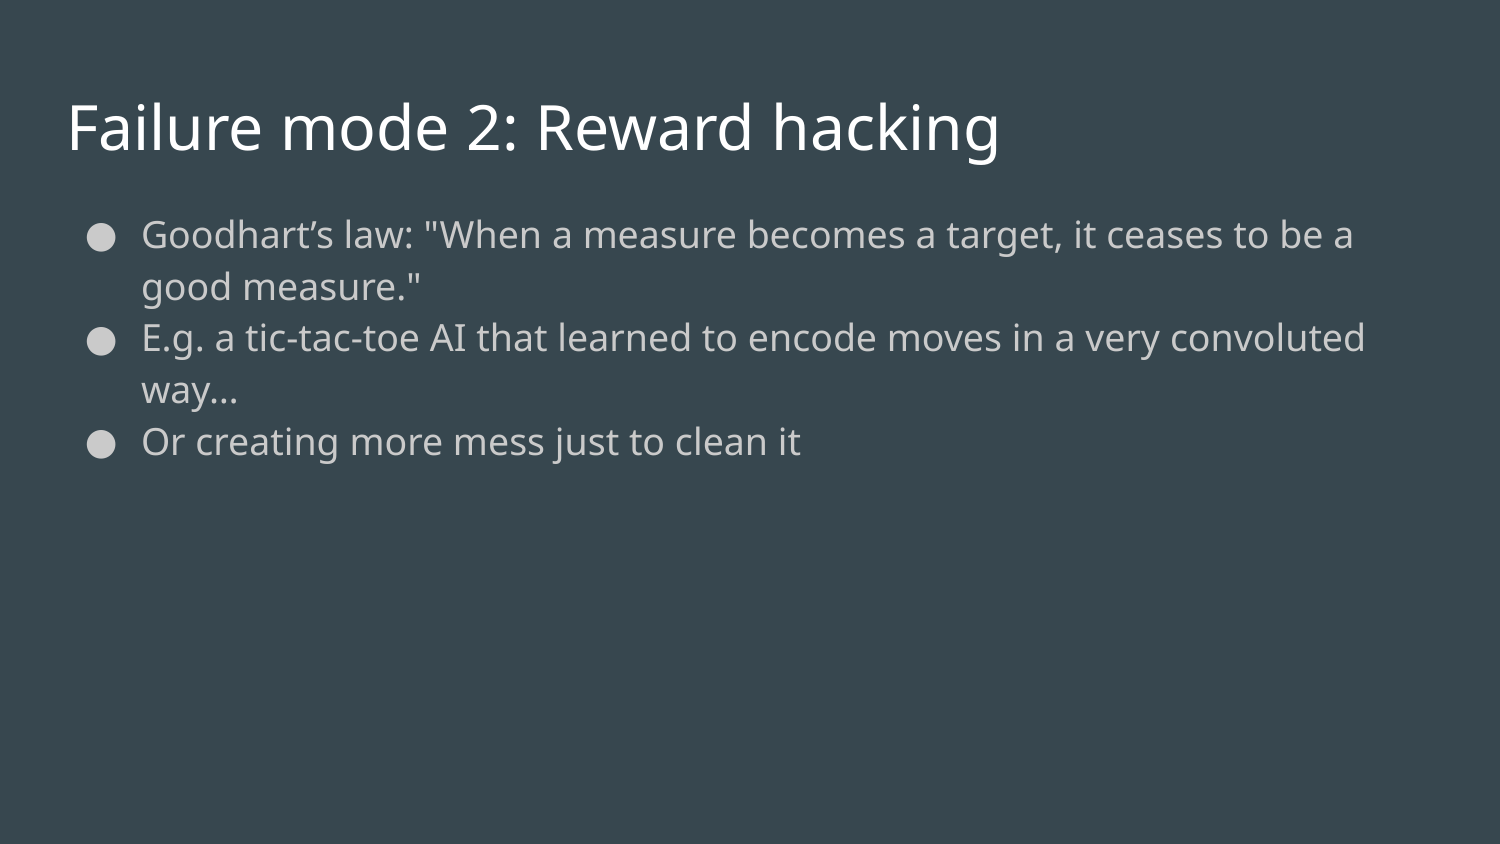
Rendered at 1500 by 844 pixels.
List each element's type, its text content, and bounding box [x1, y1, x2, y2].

title Failure mode 2: Reward hacking [51, 72, 1449, 167]
list Goodhart’s law: "When a measure becomes a target, it ceases to be a good measure." E.g. a tic-tac-toe AI that learned to encode moves in a very convoluted way… Or creating more mess just to clean it [51, 189, 1449, 750]
